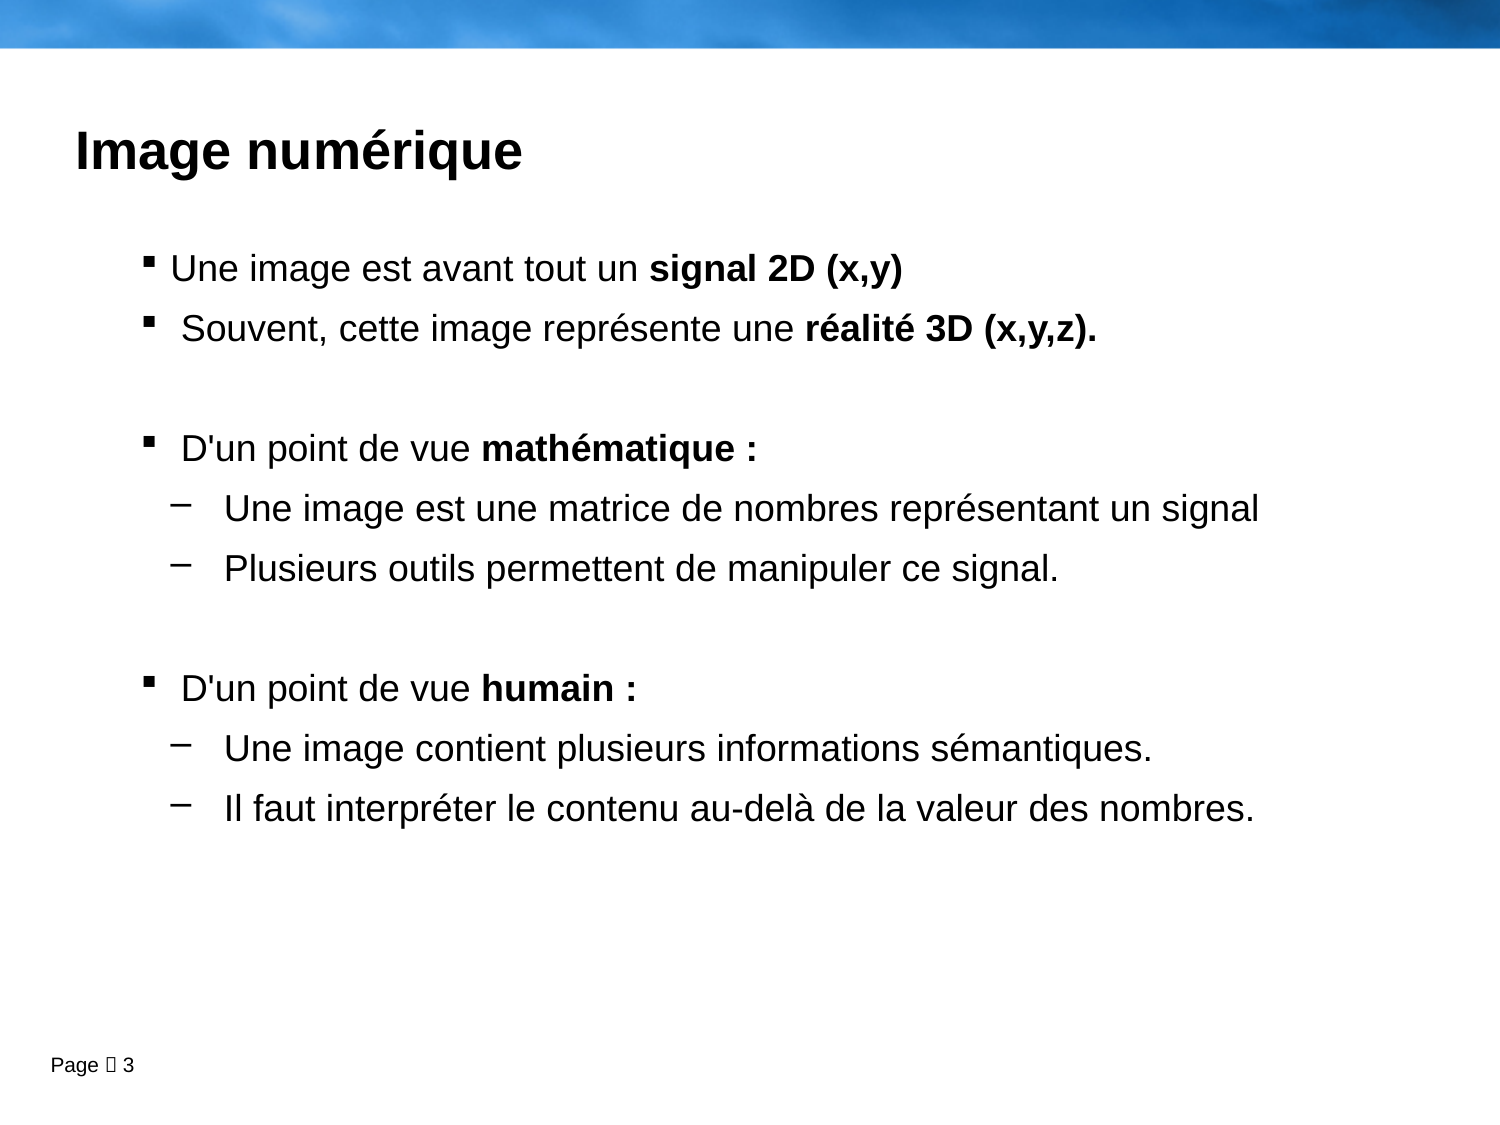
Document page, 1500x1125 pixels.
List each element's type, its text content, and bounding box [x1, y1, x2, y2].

picture [0, 0, 1500, 1125]
title Image numérique [74, 115, 1426, 235]
list Une image est avant tout un signal 2D (x,y) Souvent, cette image représente une réalité 3D (x,y,z). D'un point de vue mathématique : Une image est une matrice de nombres représentant un signal Plusieurs outils permettent de manipuler ce signal. D'un point de vue humain : Une image contient plusieurs informations sémantiques. Il faut interpréter le contenu au-delà de la valeur des nombres. [140, 243, 1448, 952]
